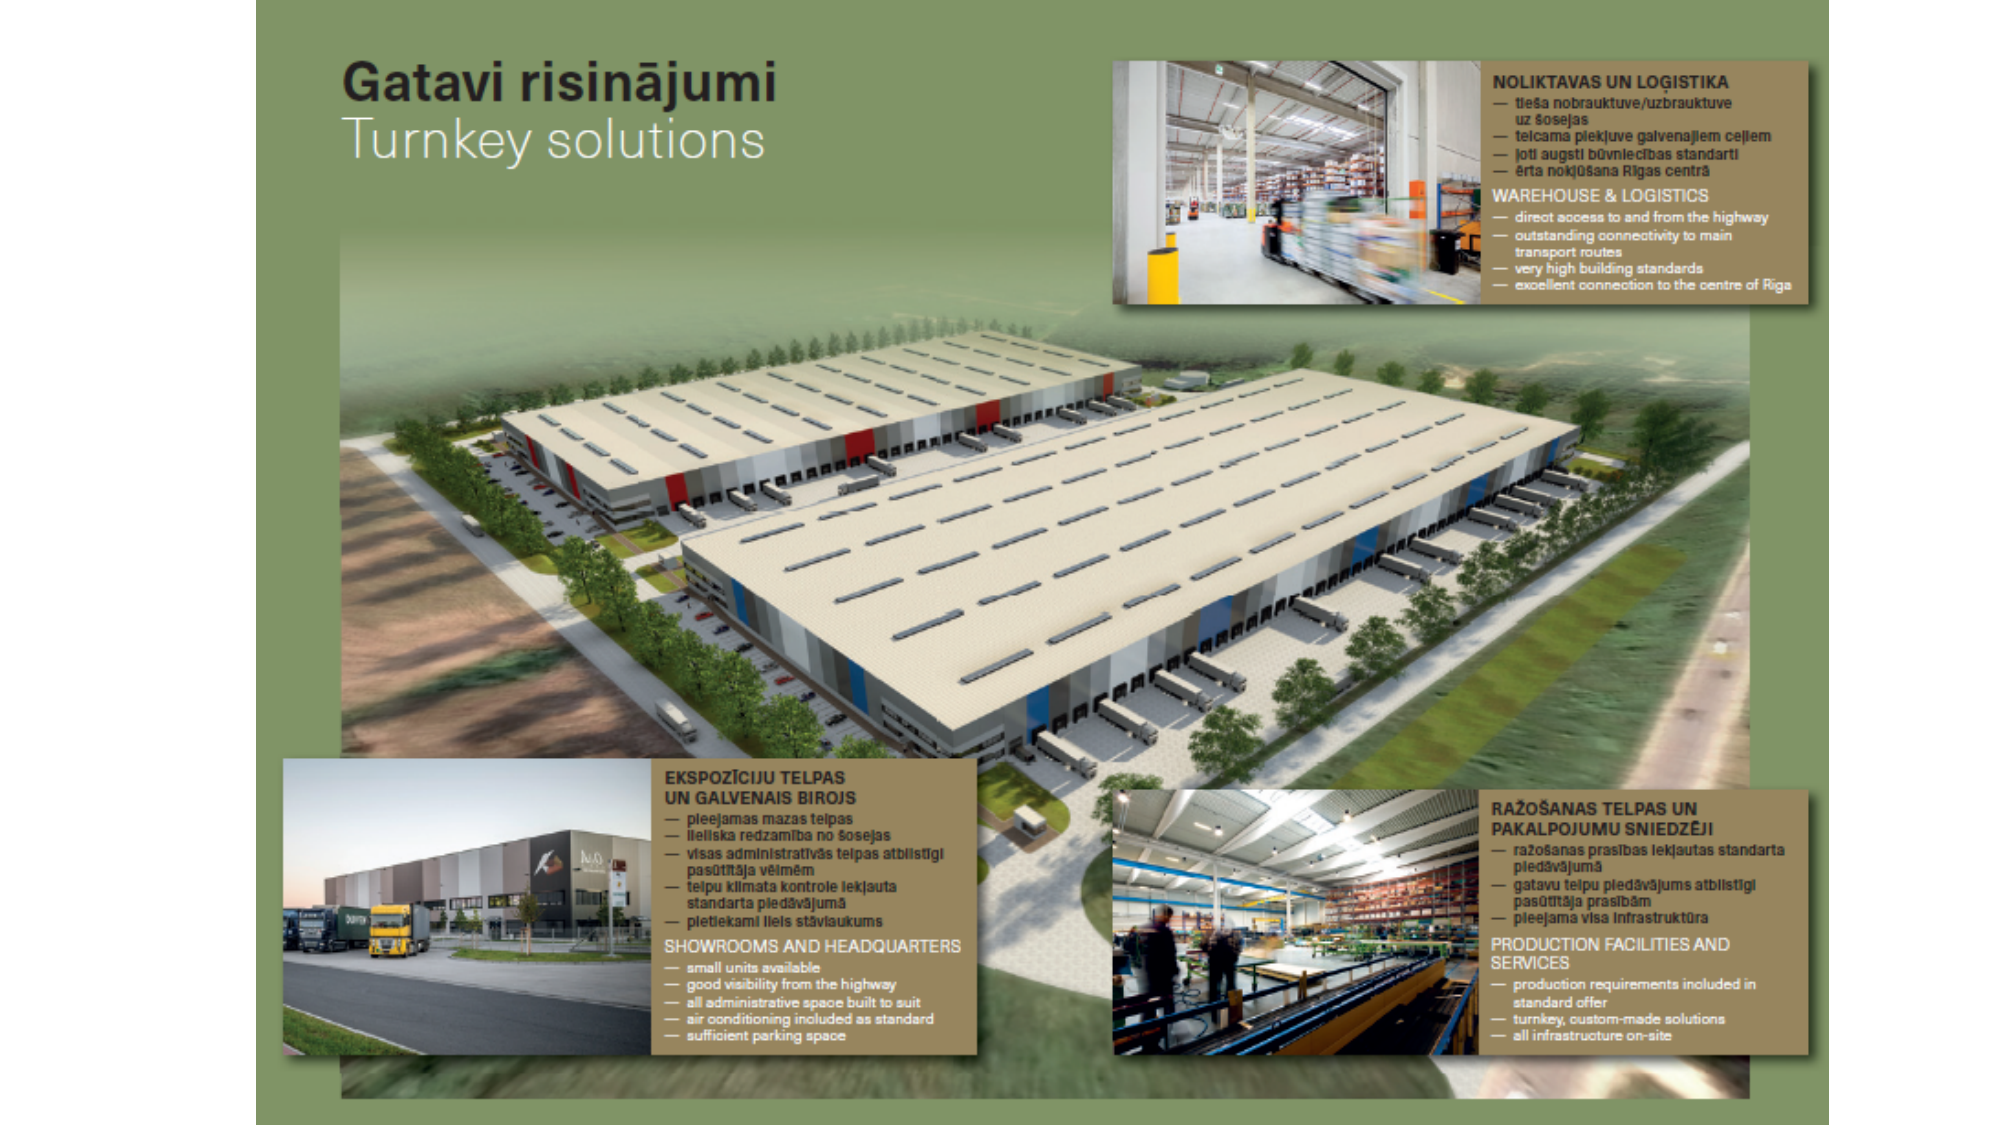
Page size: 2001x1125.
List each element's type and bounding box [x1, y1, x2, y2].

picture [256, 0, 1829, 1125]
